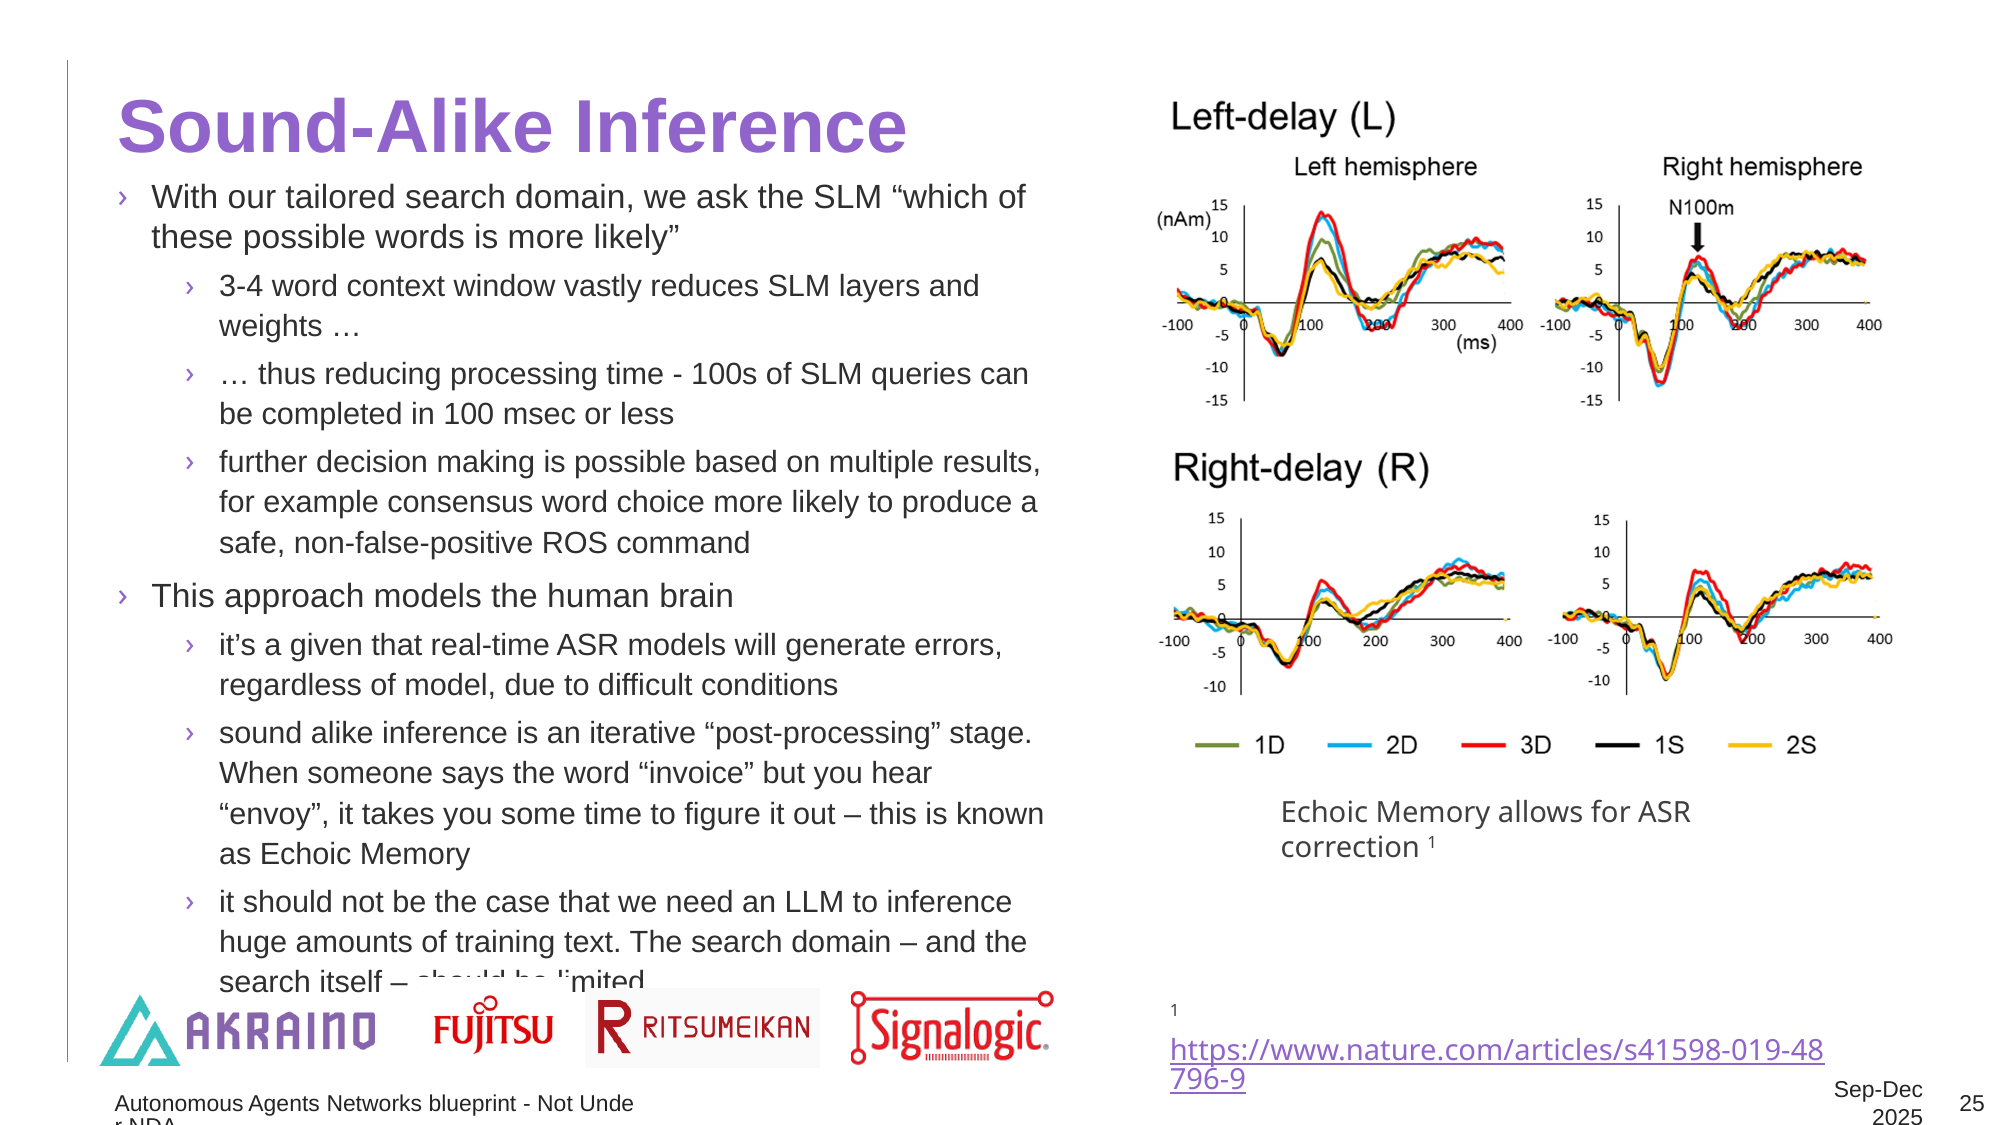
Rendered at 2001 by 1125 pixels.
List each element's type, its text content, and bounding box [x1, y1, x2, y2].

picture [417, 977, 570, 1072]
picture [585, 988, 820, 1068]
picture [851, 988, 1054, 1068]
slide_number 25 [1939, 1080, 2000, 1125]
picture [1157, 100, 1893, 754]
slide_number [1802, 1080, 1939, 1125]
title Sound-Alike Inference [102, 59, 1897, 196]
picture [99, 994, 375, 1066]
text_box 1 https://www.nature.com/articles/s41598-019-48796-9 [1155, 988, 1852, 1079]
text_box Echoic Memory allows for ASR correction 1 [1265, 785, 1817, 871]
footer Autonomous Agents Networks blueprint - Not Under NDA [99, 1080, 653, 1125]
list With our tailored search domain, we ask the SLM “which of these possible words is more likely” 3-4 word context window vastly reduces SLM layers and weights … … thus reducing processing time - 100s of SLM queries can be completed in 100 msec or less further decision making is possible based on multiple results, for example consensus word choice more likely to produce a safe, non-false-positive ROS command This approach models the human brain it’s a given that real-time ASR models will generate errors, regardless of model, due to difficult conditions sound alike inference is an iterative “post-processing” stage. When someone says the word “invoice” but you hear “envoy”, it takes you some time to figure it out – this is known as Echoic Memory it should not be the case that we need an LLM to inference huge amounts of training text. The search domain – and the search itself – should be limited [102, 166, 1061, 1012]
